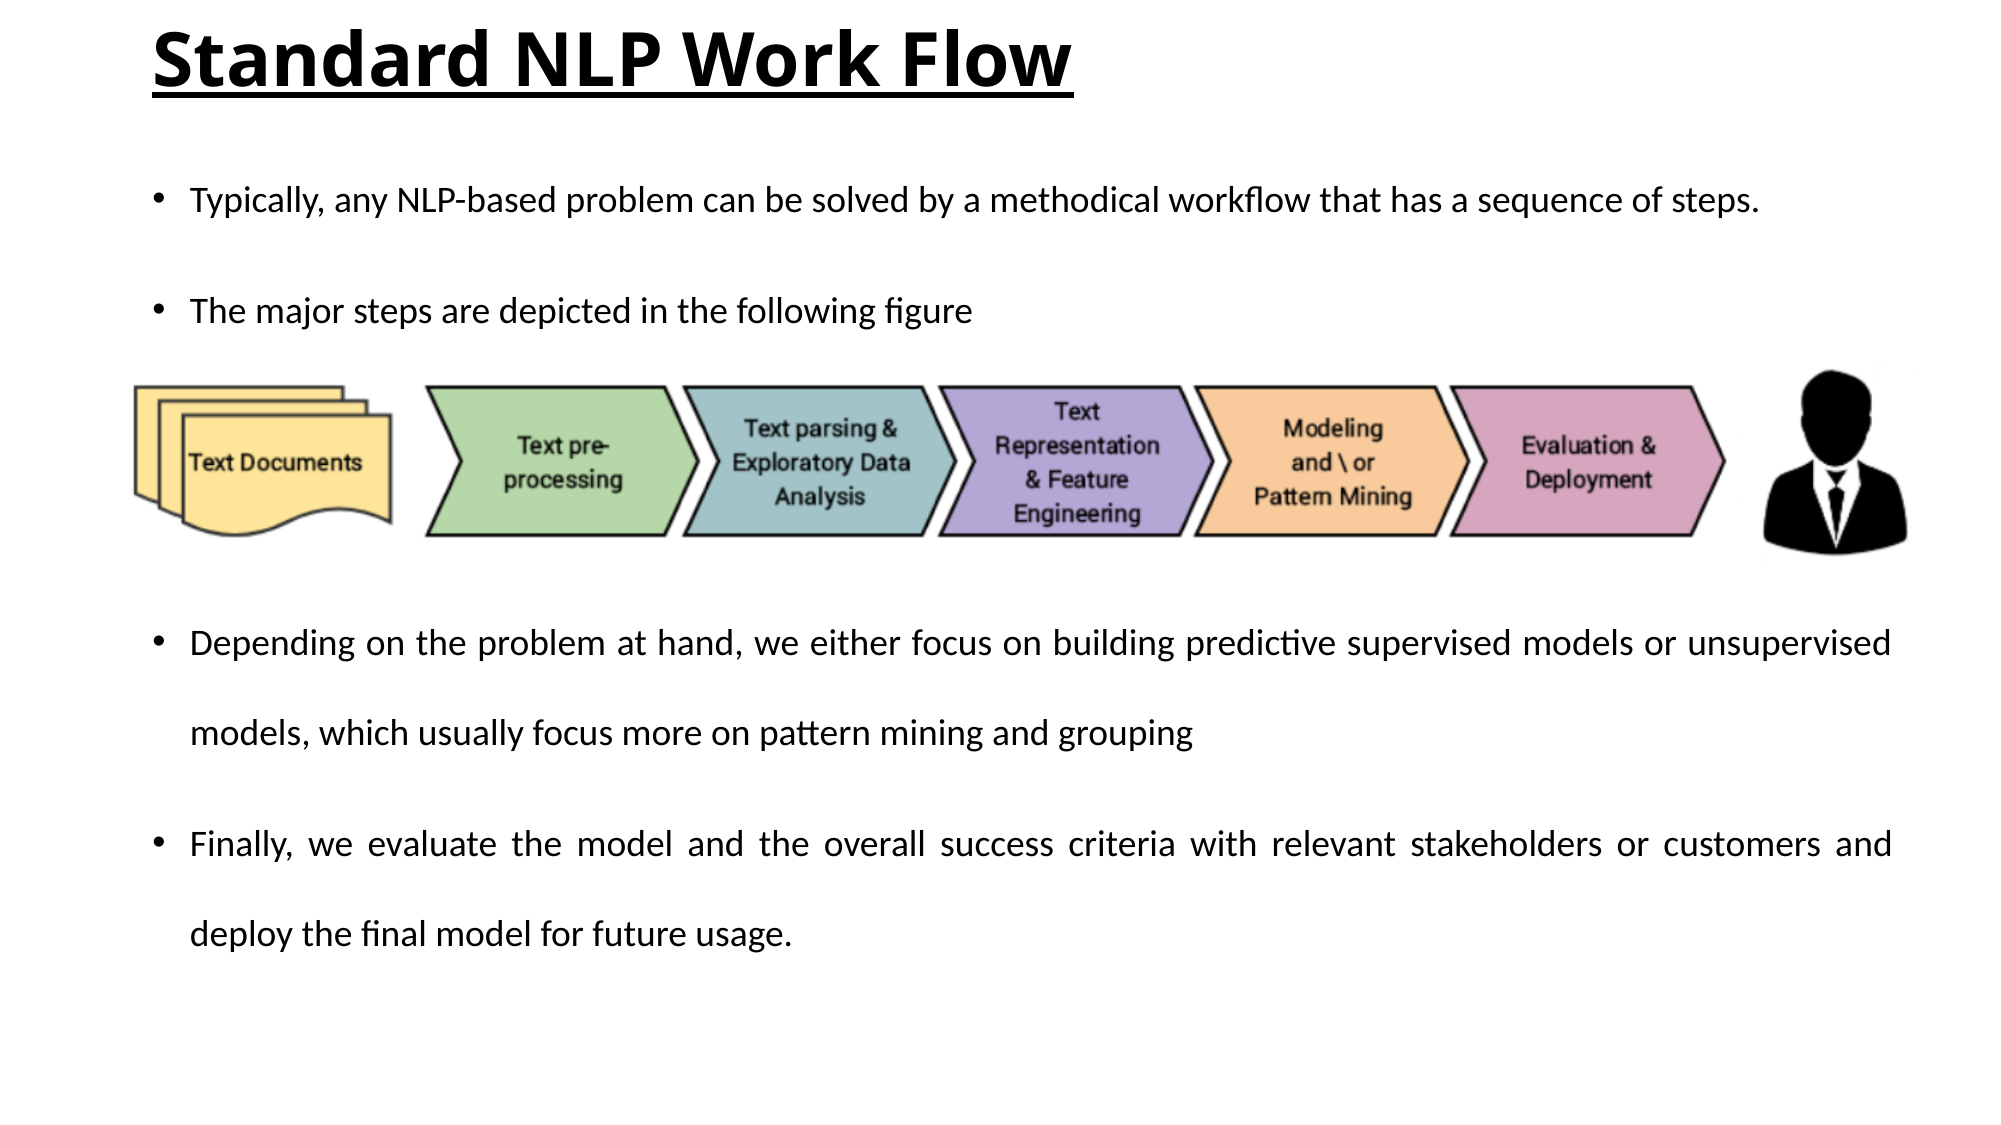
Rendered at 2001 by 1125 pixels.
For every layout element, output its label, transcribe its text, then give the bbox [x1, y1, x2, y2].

picture [122, 359, 1925, 563]
title Standard NLP Work Flow [137, 18, 1863, 107]
list Typically, any NLP-based problem can be solved by a methodical workflow that has a sequence of steps. The major steps are depicted in the following figure Depending on the problem at hand, we either focus on building predictive supervised models or unsupervised models, which usually focus more on pattern mining and grouping Finally, we evaluate the model and the overall success criteria with relevant stakeholders or customers and deploy the final model for future usage. [137, 122, 1910, 359]
list Typically, any NLP-based problem can be solved by a methodical workflow that has a sequence of steps. The major steps are depicted in the following figure Depending on the problem at hand, we either focus on building predictive supervised models or unsupervised models, which usually focus more on pattern mining and grouping Finally, we evaluate the model and the overall success criteria with relevant stakeholders or customers and deploy the final model for future usage. [137, 563, 1910, 1067]
